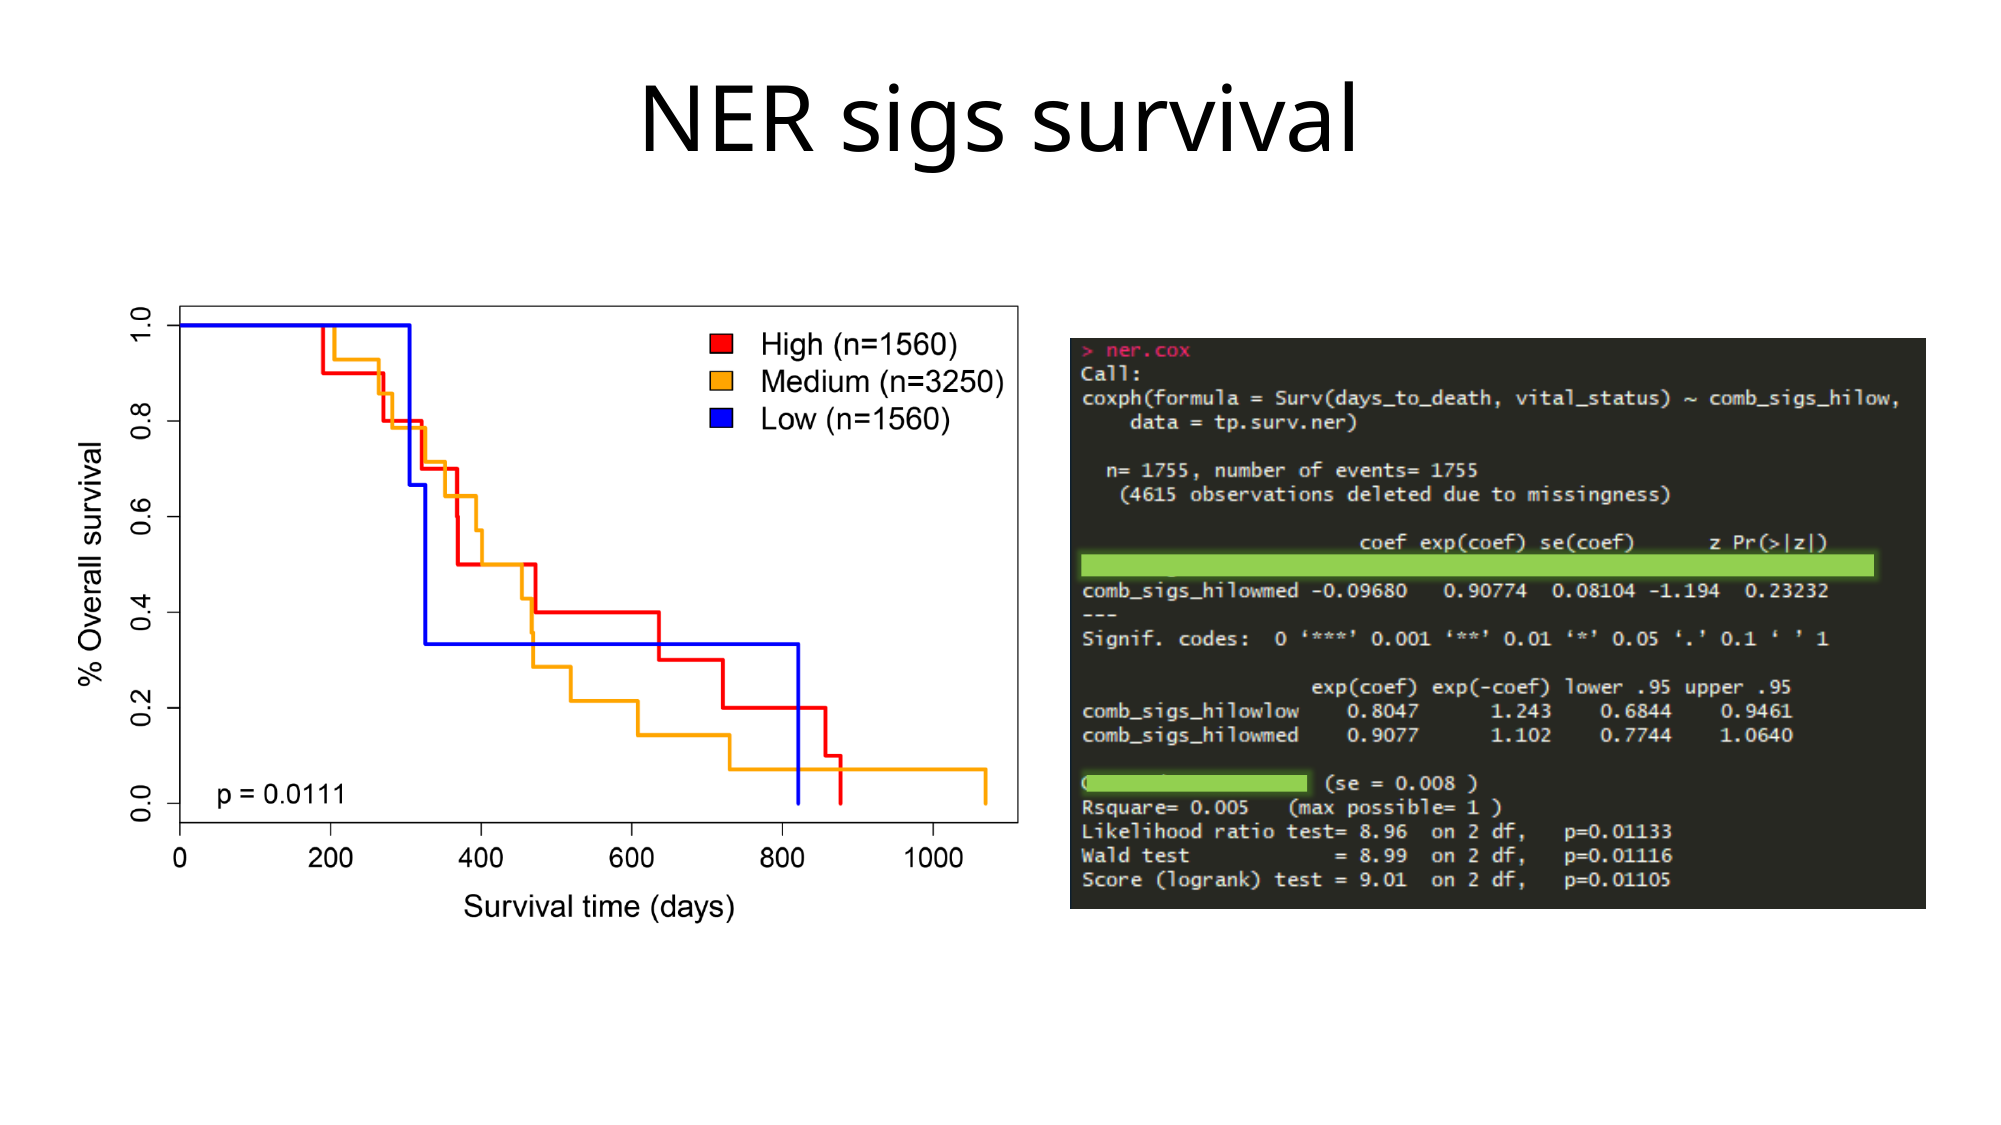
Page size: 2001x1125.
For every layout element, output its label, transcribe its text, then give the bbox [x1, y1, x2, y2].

picture [78, 255, 1020, 933]
title NER sigs survival [137, 59, 1863, 185]
picture [1070, 338, 1926, 909]
